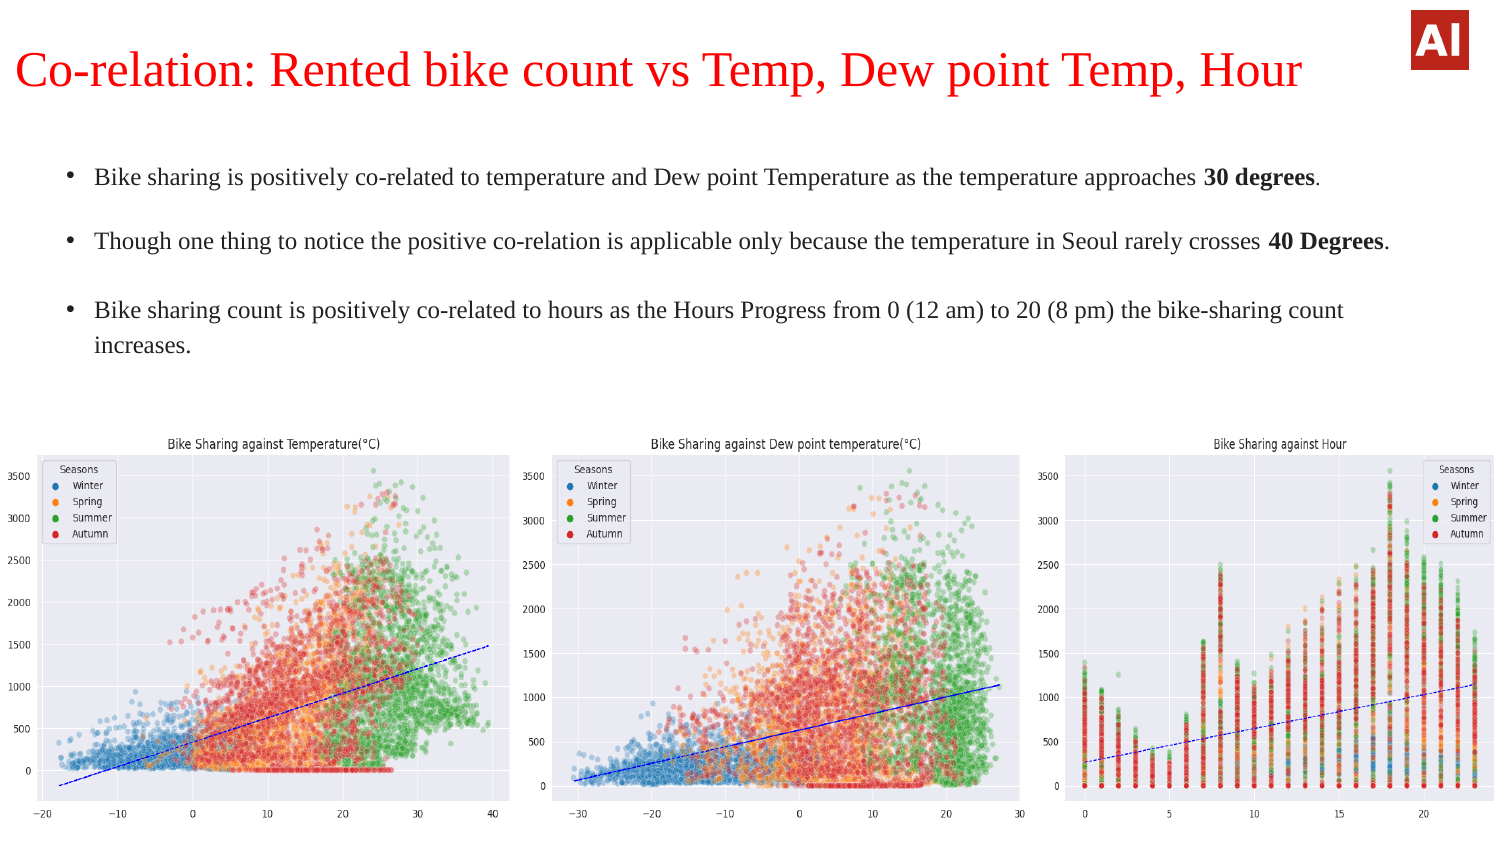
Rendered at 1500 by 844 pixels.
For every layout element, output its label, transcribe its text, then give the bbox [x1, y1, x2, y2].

list Bike sharing is positively co-related to temperature and Dew point Temperature as the temperature approaches 30 degrees. Though one thing to notice the positive co-relation is applicable only because the temperature in Seoul rarely crosses 40 Degrees. Bike sharing count is positively co-related to hours as the Hours Progress from 0 (12 am) to 20 (8 pm) the bike-sharing count increases. [51, 140, 1449, 330]
picture [1411, 10, 1469, 70]
picture [0, 430, 1500, 827]
title Co-relation: Rented bike count vs Temp, Dew point Temp, Hour [0, 21, 1449, 63]
